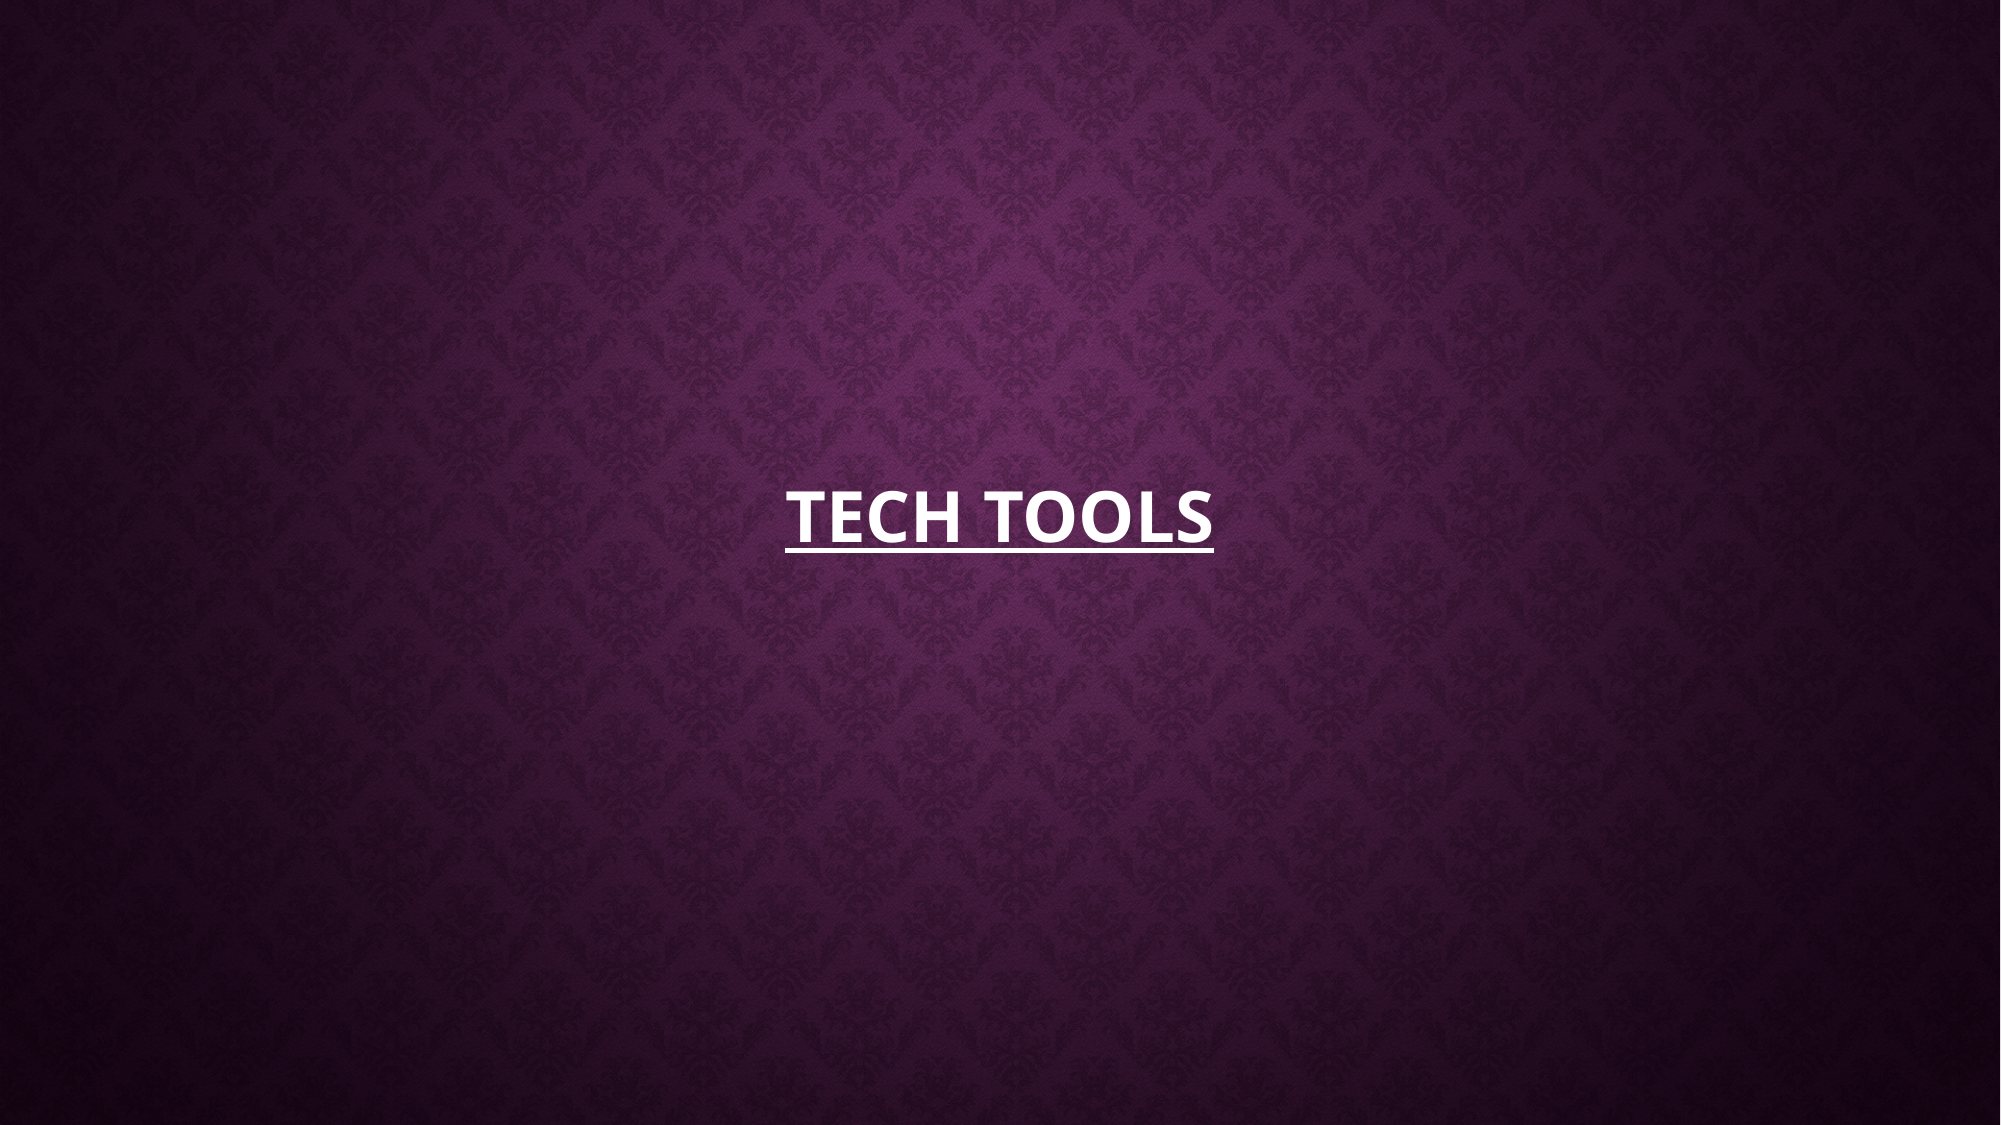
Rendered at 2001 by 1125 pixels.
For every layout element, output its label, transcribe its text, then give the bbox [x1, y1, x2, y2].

title TECH TOOLS [150, 457, 1850, 582]
